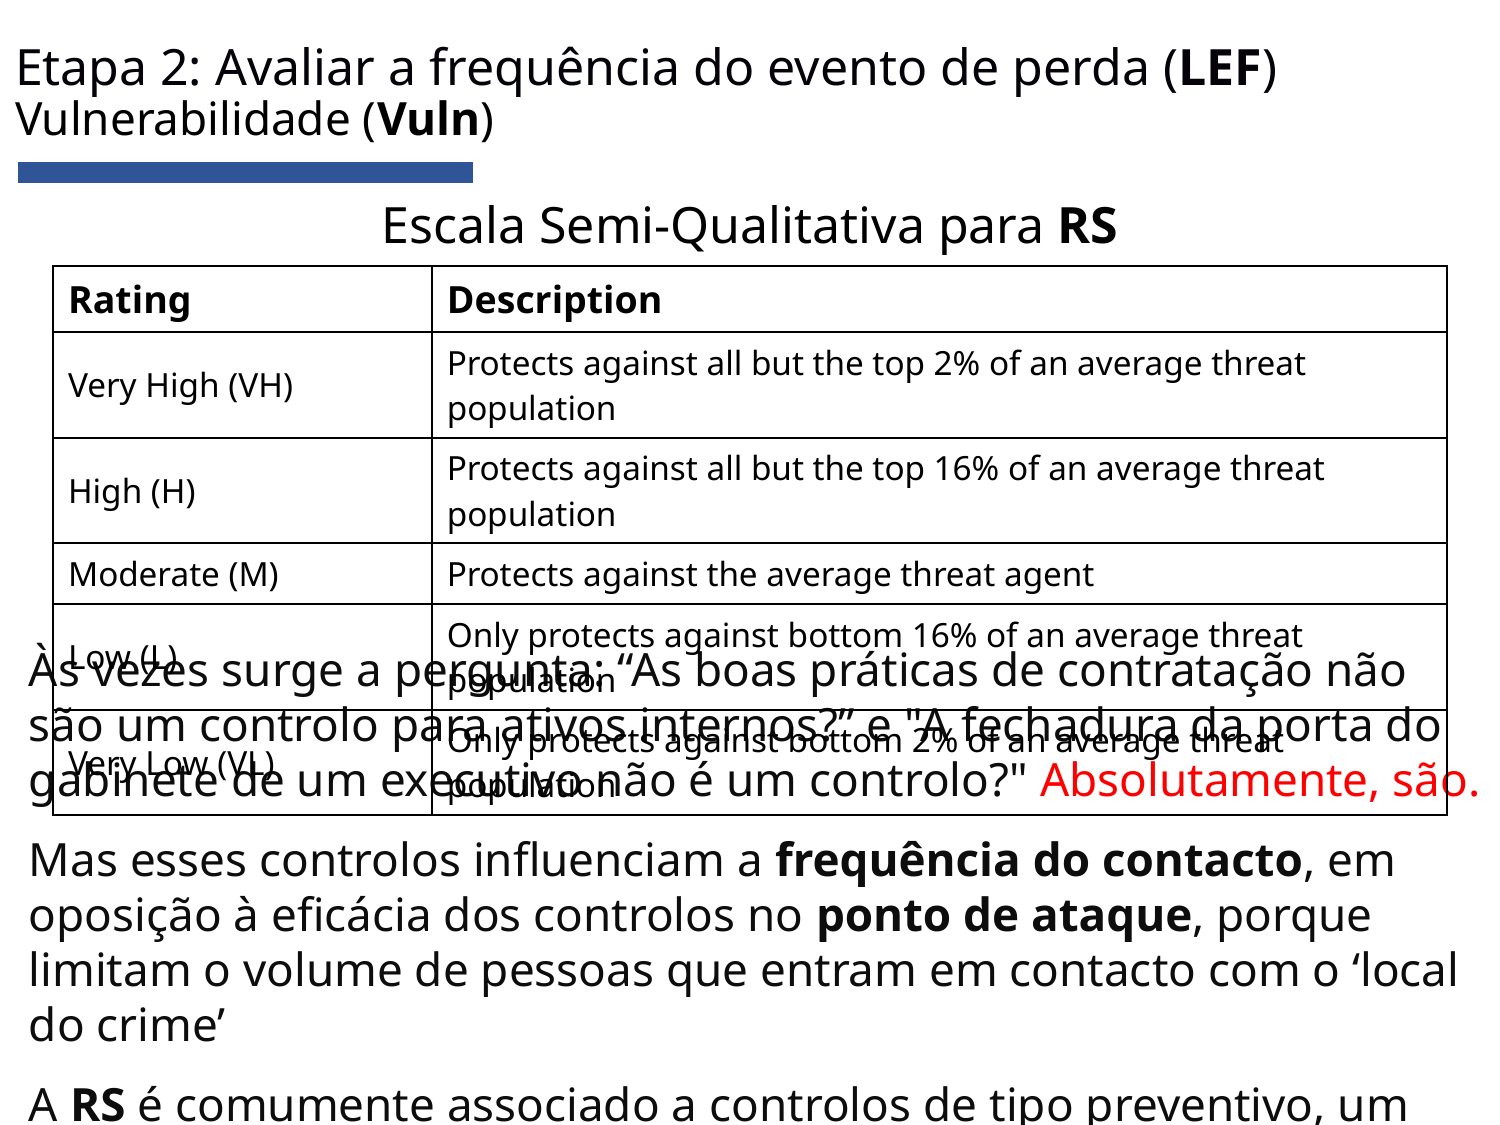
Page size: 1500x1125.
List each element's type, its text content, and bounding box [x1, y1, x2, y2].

title Etapa 2: Avaliar a frequência do evento de perda (LEF) Vulnerabilidade (Vuln) [0, 3, 1500, 185]
table_header Rating [54, 267, 431, 331]
table_cell Low (L) [54, 605, 431, 709]
table_cell Very Low (VL) [54, 711, 431, 814]
table_cell Protects against all but the top 2% of an average threat population [433, 333, 1446, 437]
table_cell High (H) [54, 439, 431, 542]
list Às vezes surge a pergunta: “As boas práticas de contratação não são um controlo para ativos internos?” e "A fechadura da porta do gabinete de um executivo não é um controlo?" Absolutamente, são. Mas esses controlos influenciam a frequência do contacto, em oposição à eficácia dos controlos no ponto de ataque, porque limitam o volume de pessoas que entram em contacto com o ‘local do crime’ A RS é comumente associado a controlos de tipo preventivo, um tópico a discutir posteriormente … [13, 633, 1497, 999]
table_cell Only protects against bottom 2% of an average threat population [433, 711, 1446, 814]
table_cell Very High (VH) [54, 333, 431, 437]
table_header Description [433, 267, 1446, 331]
table_cell Only protects against bottom 16% of an average threat population [433, 605, 1446, 709]
table_cell Moderate (M) [54, 544, 431, 603]
table_cell Protects against the average threat agent [433, 544, 1446, 603]
table_cell Protects against all but the top 16% of an average threat population [433, 439, 1446, 542]
text_box Escala Semi-Qualitativa para RS [64, 186, 1436, 322]
